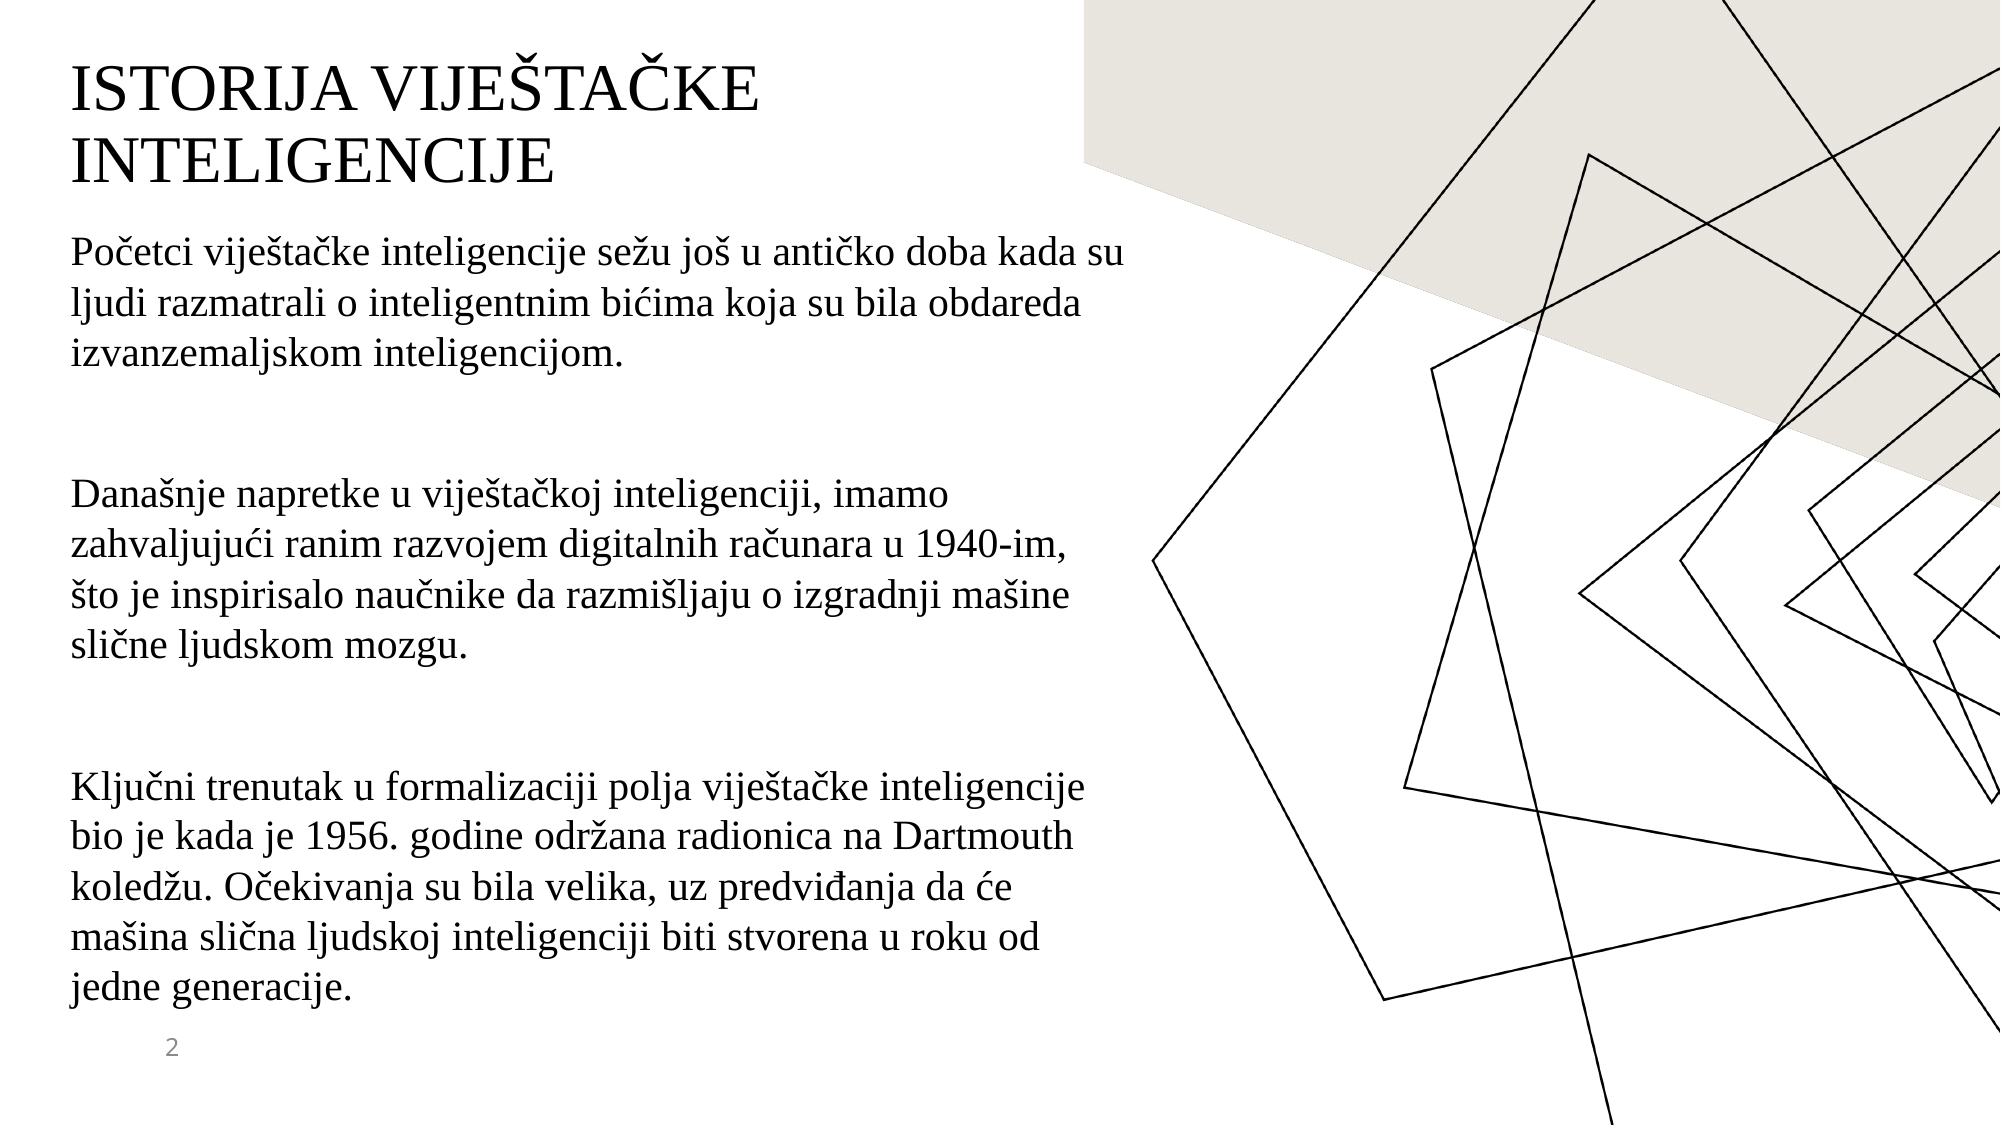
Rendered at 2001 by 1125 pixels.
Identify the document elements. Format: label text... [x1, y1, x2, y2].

picture [1083, 0, 2001, 1125]
slide_number 2 [150, 1024, 254, 1074]
title Istorija viještačke inteligencije [55, 0, 906, 205]
list Početci viještačke inteligencije sežu još u antičko doba kada su ljudi razmatrali o inteligentnim bićima koja su bila obdareda izvanzemaljskom inteligencijom. Današnje napretke u viještačkoj inteligenciji, imamo zahvaljujući ranim razvojem digitalnih računara u 1940-im, što je inspirisalo naučnike da razmišljaju o izgradnji mašine slične ljudskom mozgu. Ključni trenutak u formalizaciji polja viještačke inteligencije bio je kada je 1956. godine održana radionica na Dartmouth koledžu. Očekivanja su bila velika, uz predviđanja da će mašina slična ljudskoj inteligenciji biti stvorena u roku od jedne generacije. [55, 216, 1142, 1074]
